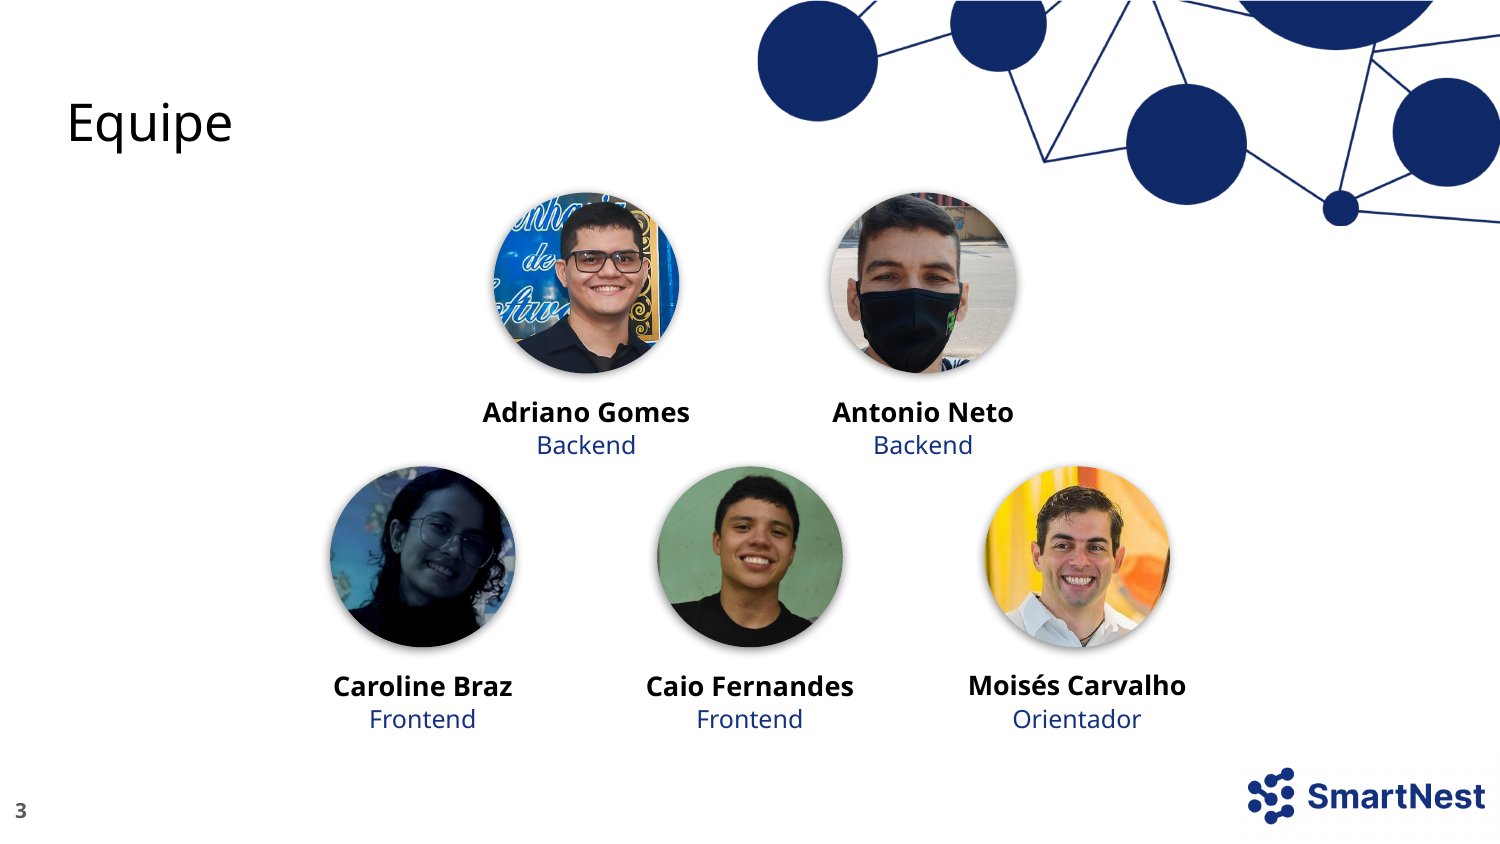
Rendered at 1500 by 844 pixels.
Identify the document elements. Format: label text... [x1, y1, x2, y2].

title Orientador [946, 686, 1208, 750]
title Caio Fernandes [619, 653, 881, 686]
title Antonio Neto [792, 380, 1055, 413]
title Adriano Gomes [455, 380, 718, 413]
picture [493, 192, 680, 374]
title Frontend [292, 686, 554, 750]
title Moisés Carvalho [946, 653, 1208, 686]
title Backend [455, 413, 718, 476]
title Backend [792, 413, 1055, 476]
title Frontend [619, 686, 881, 750]
title Caroline Braz [292, 653, 554, 686]
picture [758, 1, 1500, 374]
picture [1232, 752, 1500, 843]
picture [657, 466, 843, 648]
title Equipe [51, 72, 1449, 167]
picture [329, 466, 516, 648]
picture [984, 466, 1171, 648]
slide_number ‹#› [0, 779, 90, 844]
